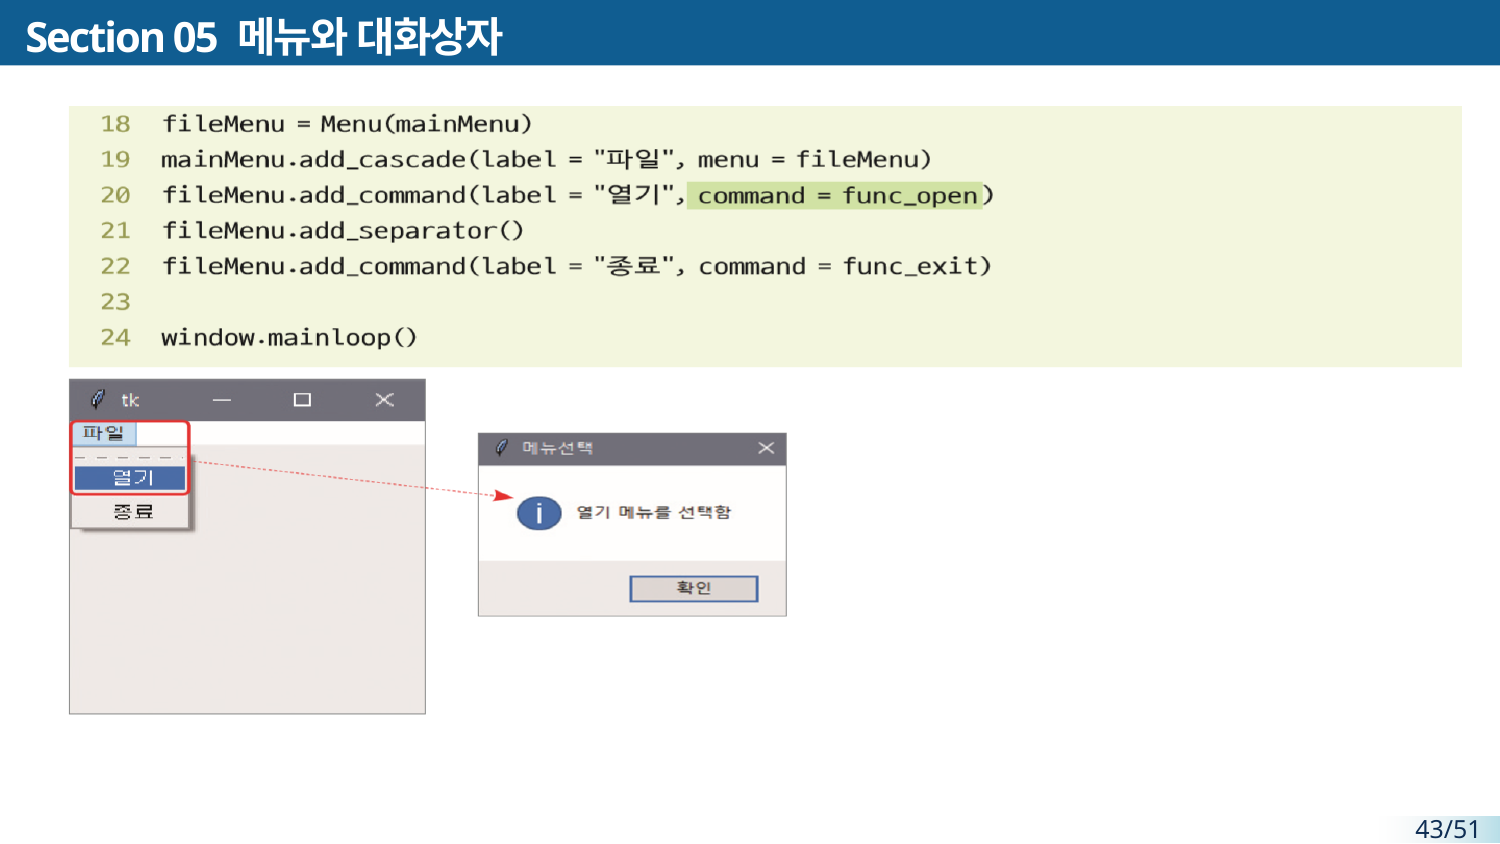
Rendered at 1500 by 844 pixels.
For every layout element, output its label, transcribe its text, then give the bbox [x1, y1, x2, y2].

title Section 05 메뉴와 대화상자 [10, 6, 1288, 65]
picture [67, 105, 1462, 716]
